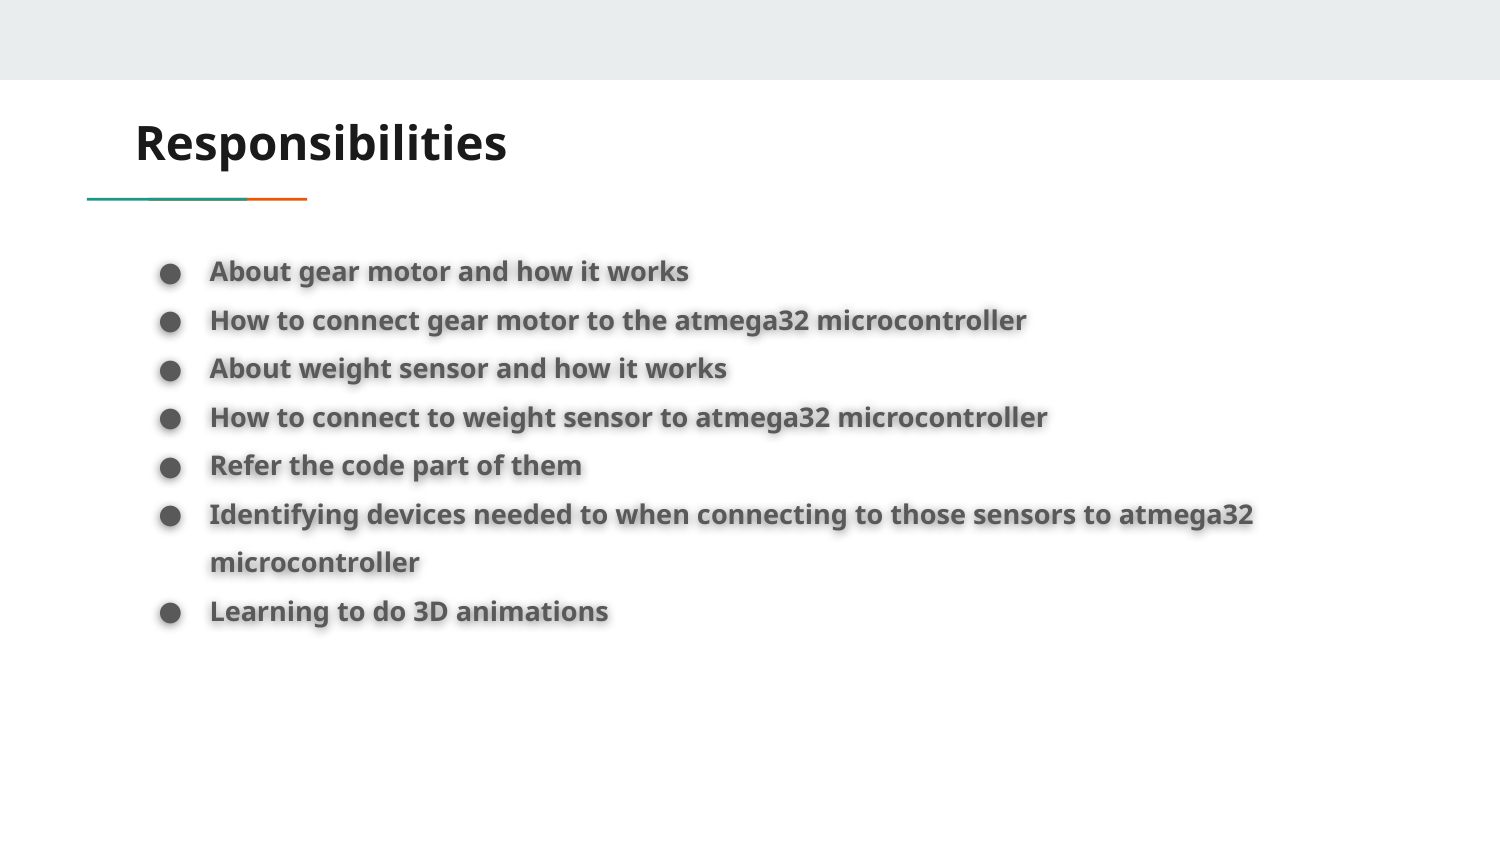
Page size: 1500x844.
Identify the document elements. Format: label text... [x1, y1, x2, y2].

title Responsibilities [119, 98, 623, 186]
list About gear motor and how it works How to connect gear motor to the atmega32 microcontroller About weight sensor and how it works How to connect to weight sensor to atmega32 microcontroller Refer the code part of them Identifying devices needed to when connecting to those sensors to atmega32 microcontroller Learning to do 3D animations [119, 223, 1381, 812]
